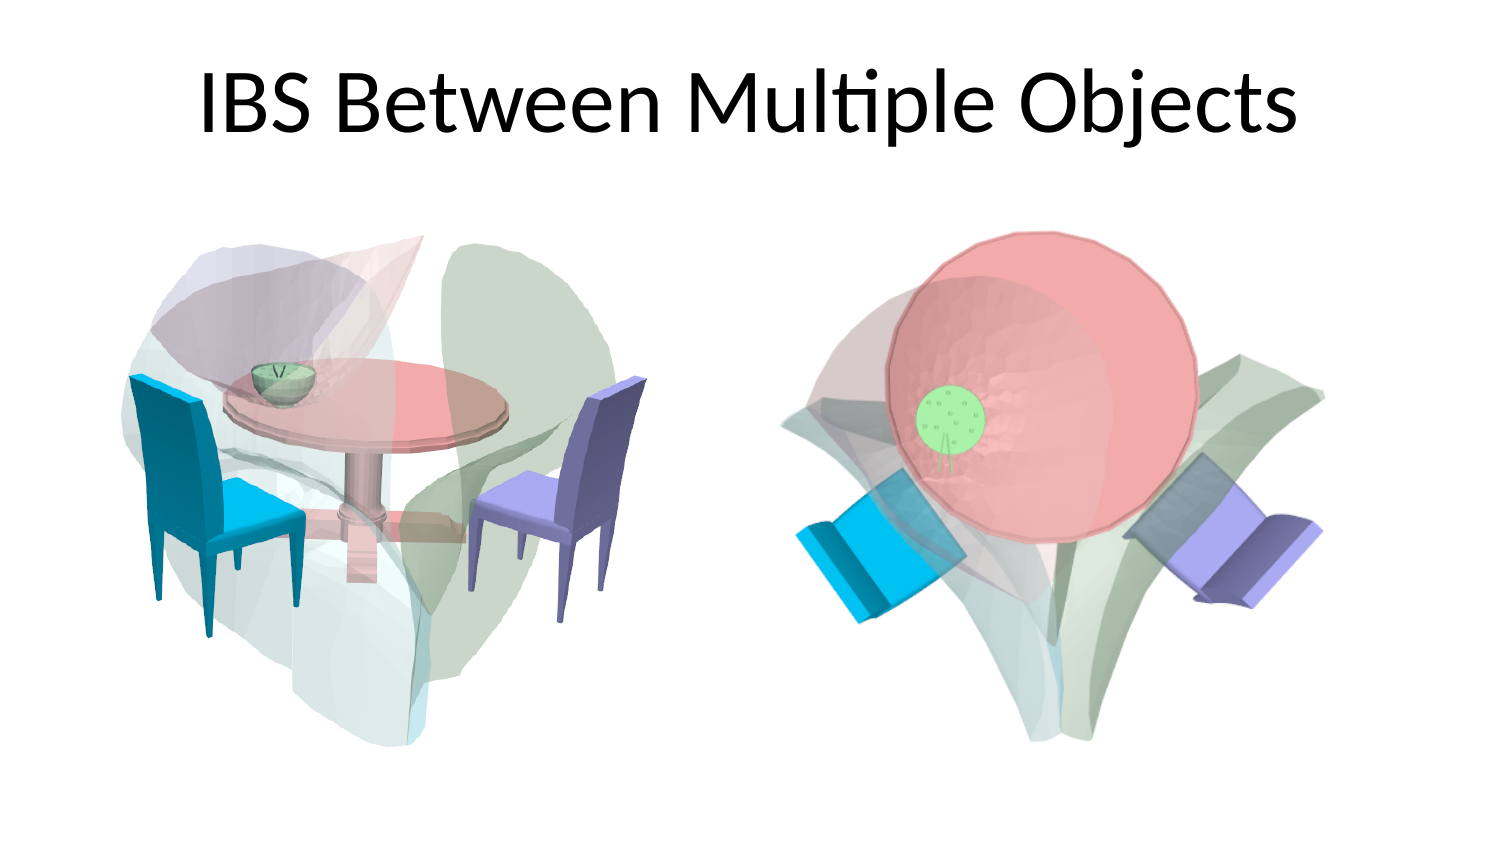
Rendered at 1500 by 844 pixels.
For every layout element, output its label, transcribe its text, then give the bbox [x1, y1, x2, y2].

picture [764, 195, 1345, 776]
picture [74, 195, 665, 778]
text_box IBS Between Multiple Objects [75, 33, 1425, 175]
